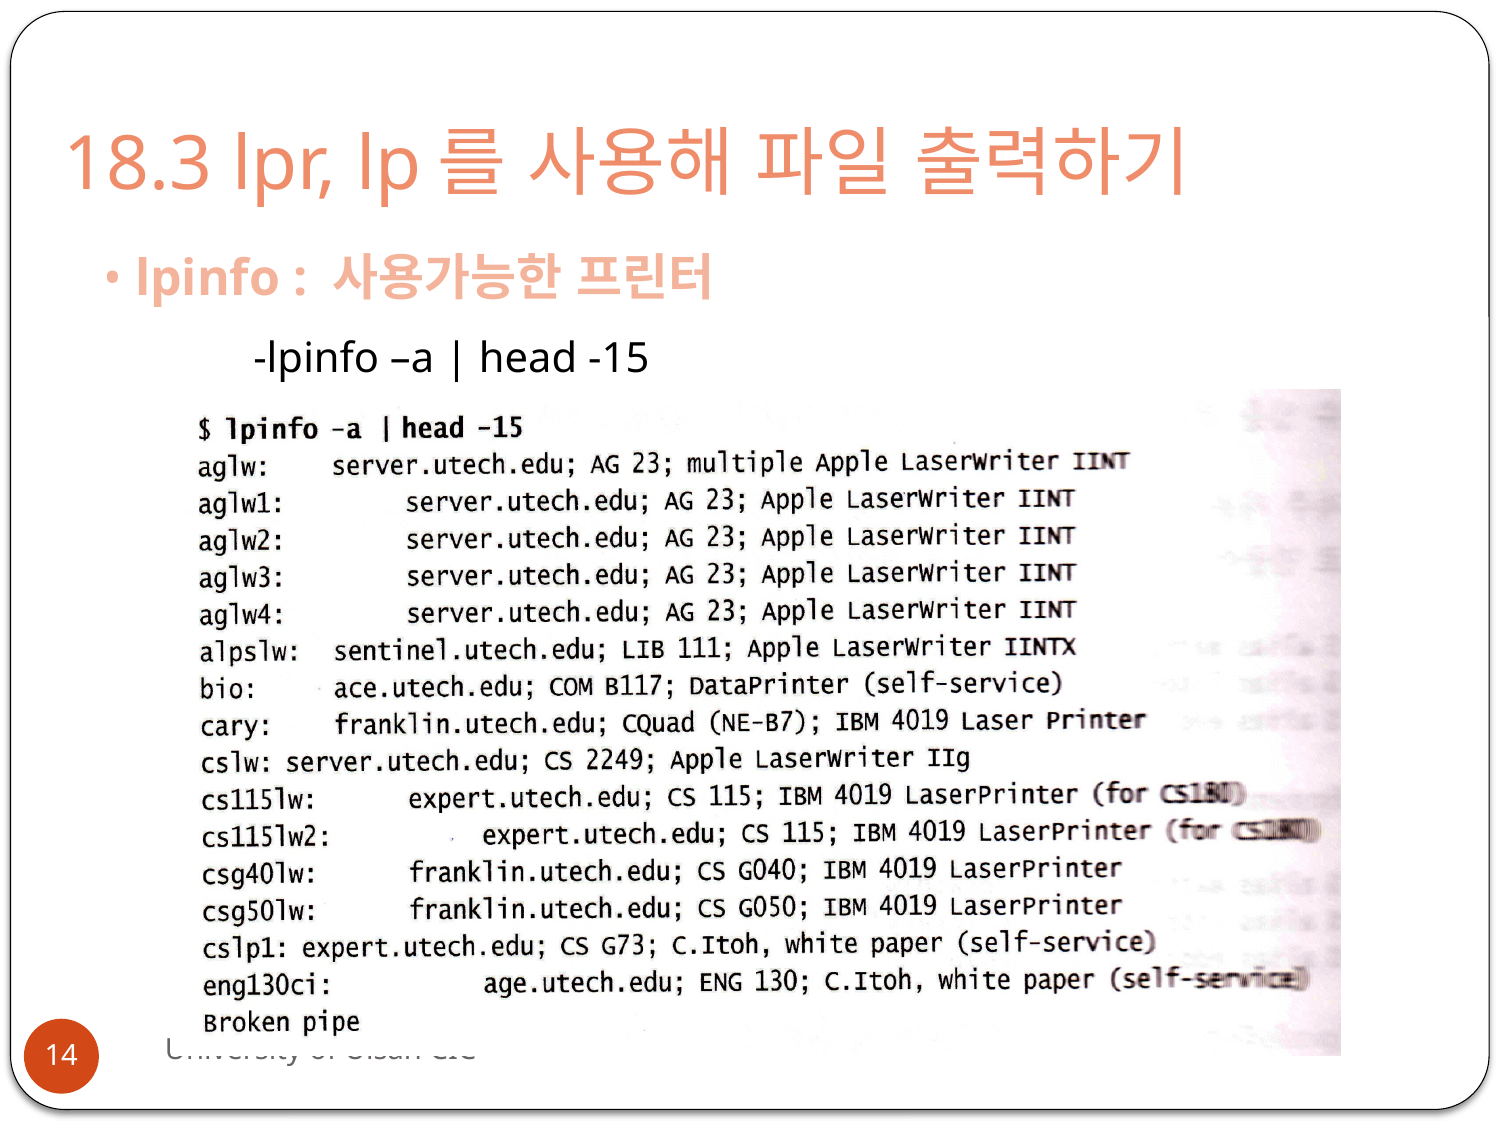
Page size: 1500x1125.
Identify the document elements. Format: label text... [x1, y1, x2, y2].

text_box • lpinfo : 사용가능한 프린터 -lpinfo –a | head -15 [88, 208, 1500, 388]
picture [170, 389, 1341, 1057]
slide_number 14 [23, 1018, 99, 1094]
footer University of Ulsan CIC [150, 1012, 800, 1088]
title 18.3 lpr, lp를 사용해 파일 출력하기 [29, 32, 1255, 220]
